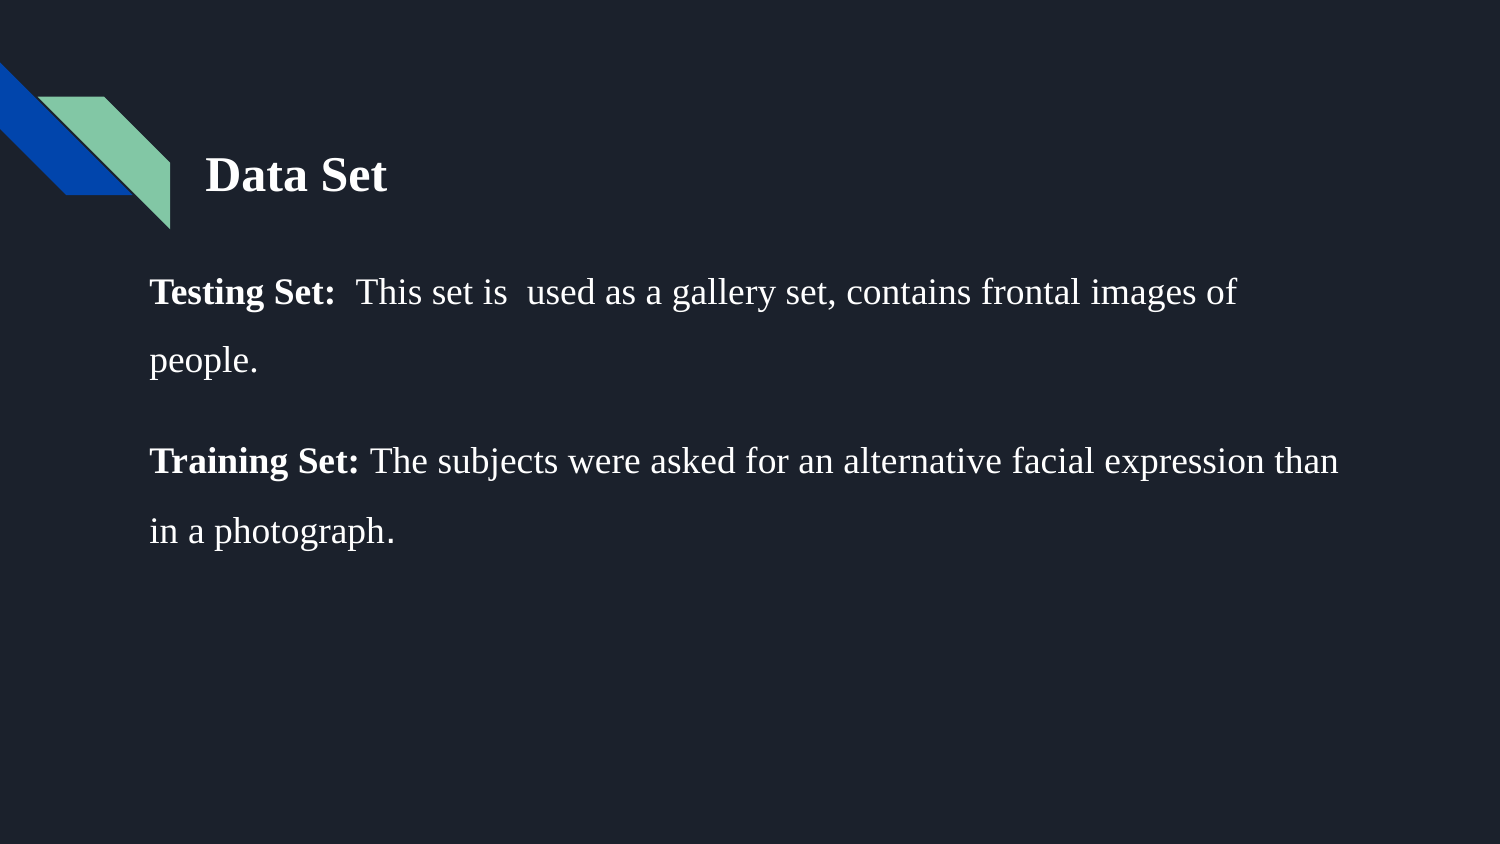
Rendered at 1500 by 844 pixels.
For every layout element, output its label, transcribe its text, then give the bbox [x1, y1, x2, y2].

list Testing Set: This set is used as a gallery set, contains frontal images of people. Training Set: The subjects were asked for an alternative facial expression than in a photograph. [134, 229, 1366, 729]
title Data Set [134, 126, 1366, 216]
